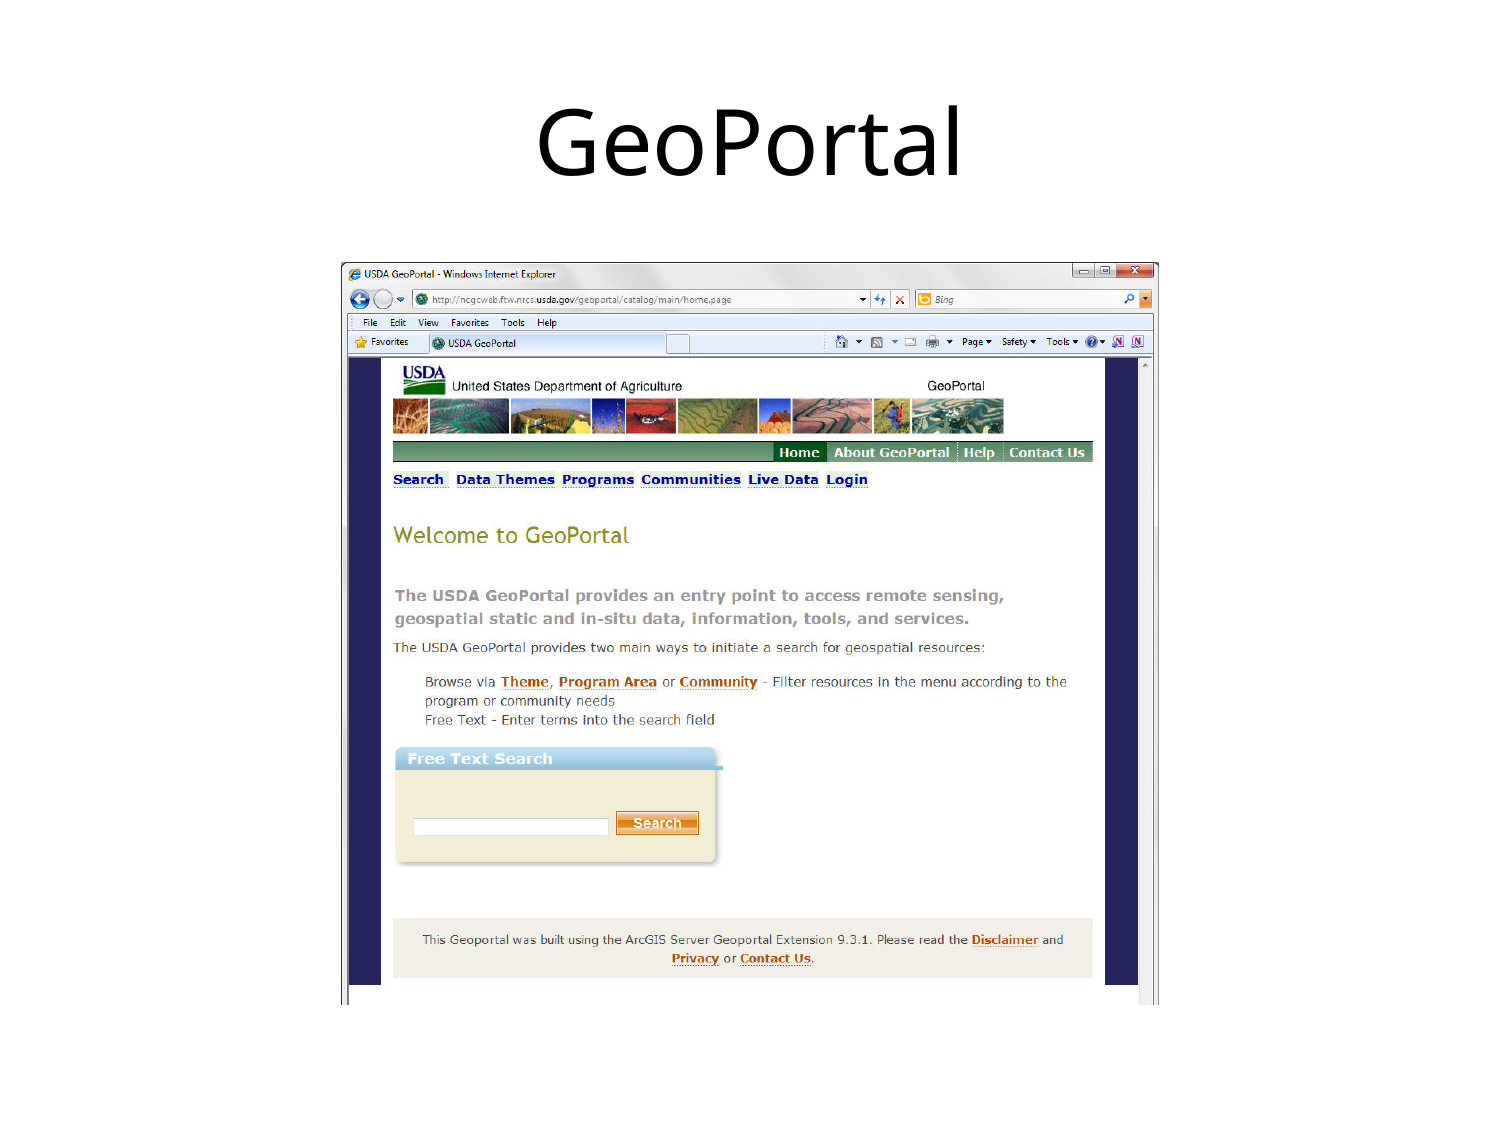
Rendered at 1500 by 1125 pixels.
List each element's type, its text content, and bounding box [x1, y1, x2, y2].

title GeoPortal [75, 45, 1425, 233]
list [341, 262, 1159, 1006]
